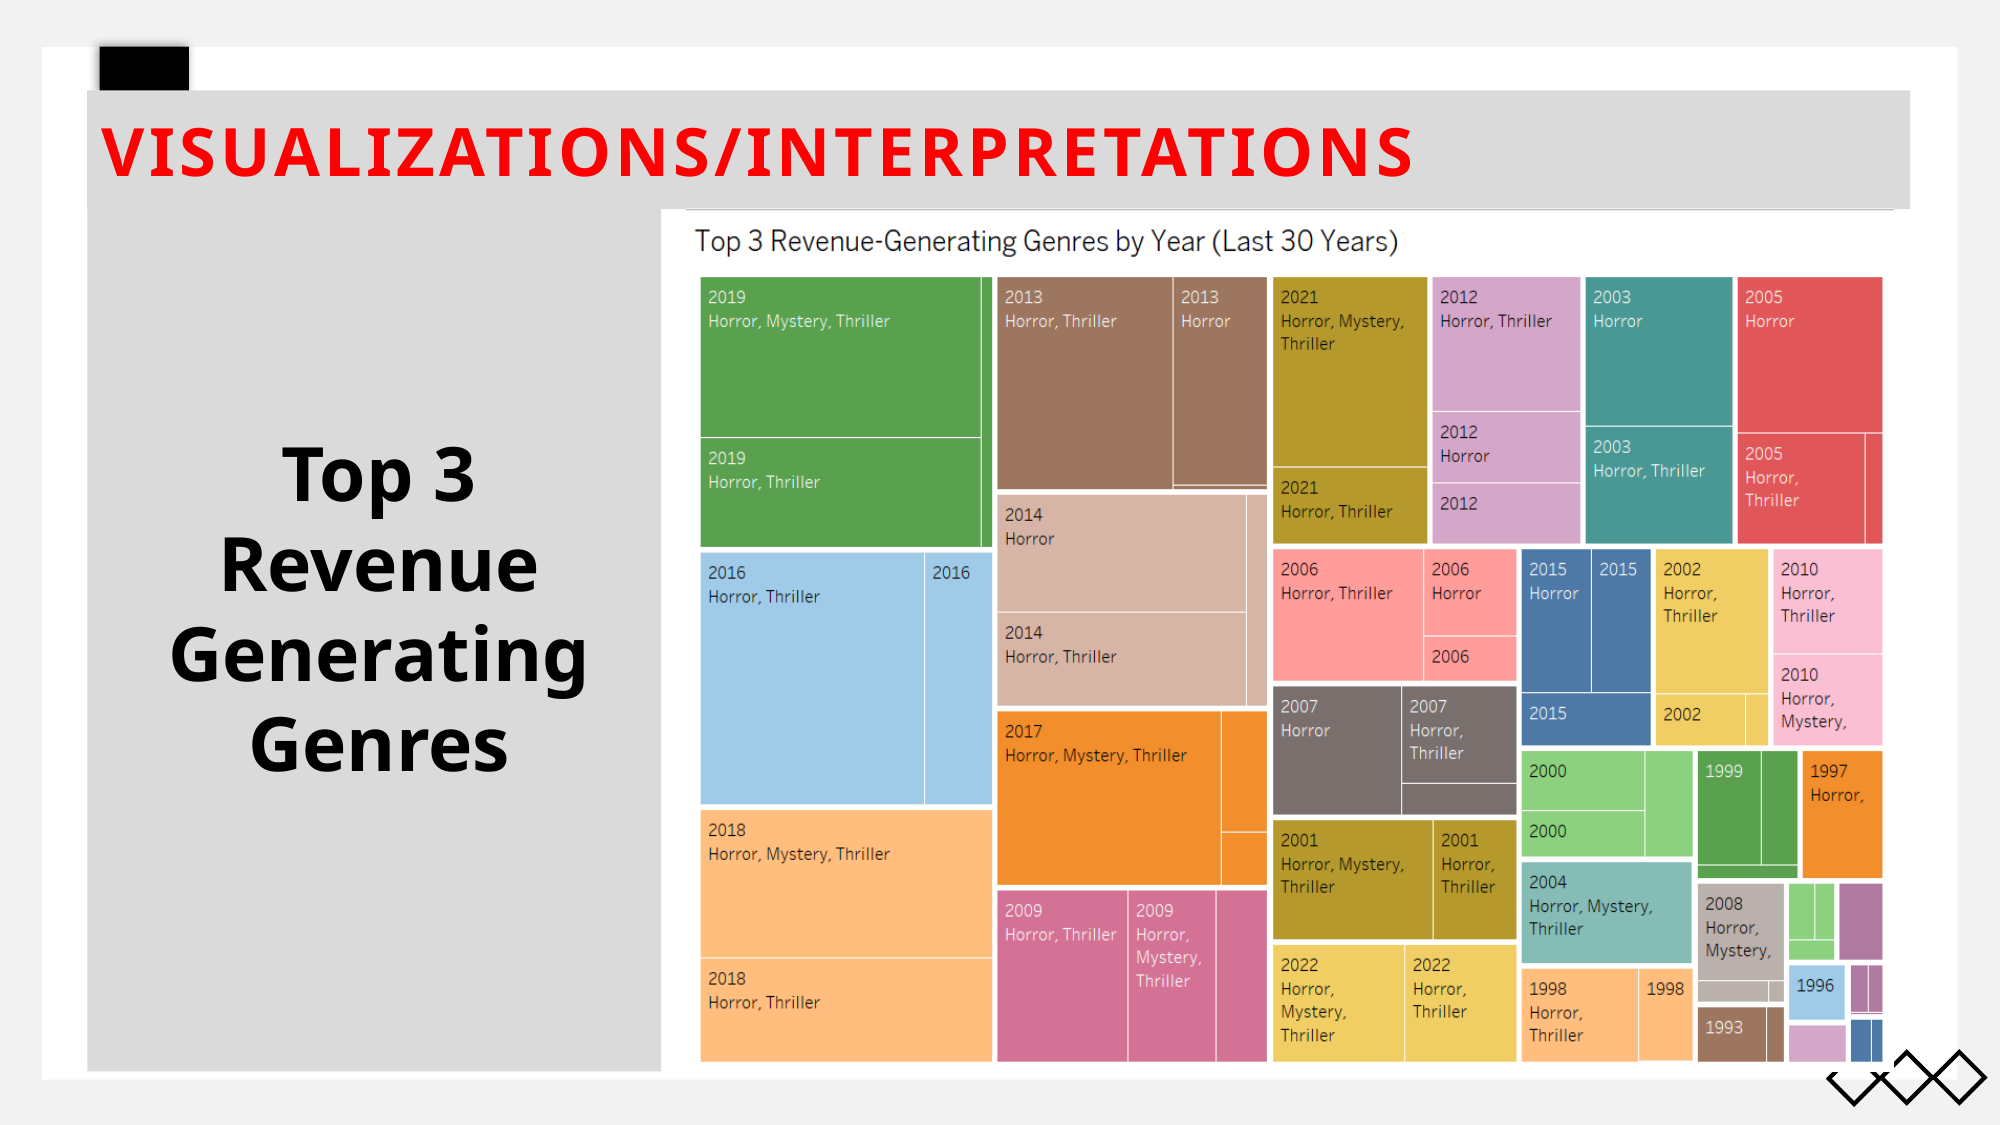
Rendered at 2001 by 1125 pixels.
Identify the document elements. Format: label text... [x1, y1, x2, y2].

text_box [86, 208, 662, 1072]
text_box VISUALIZATIONS/INTERPRETATIONS [87, 90, 1911, 209]
text_box Top 3 Revenue Generating Genres [97, 418, 662, 794]
picture [686, 208, 1894, 1072]
